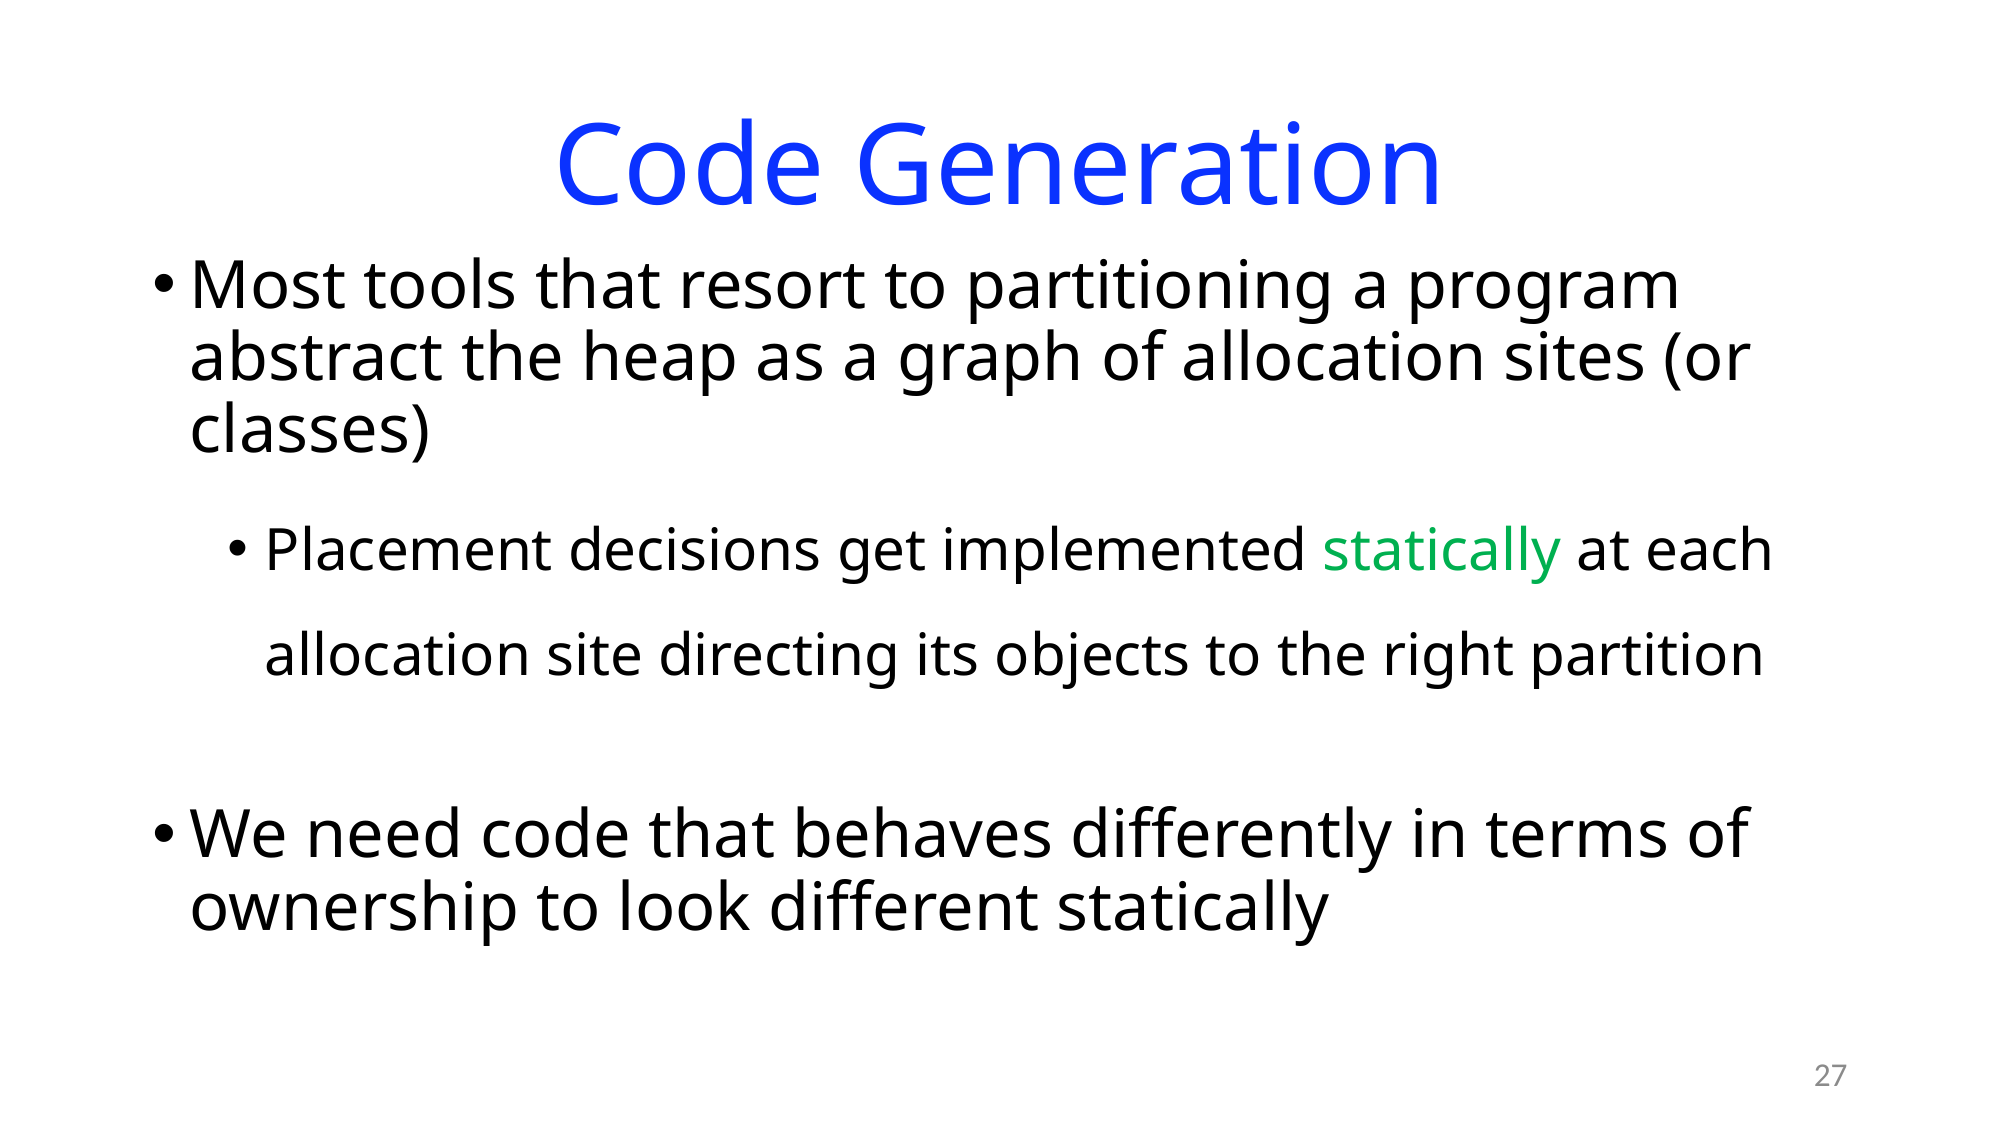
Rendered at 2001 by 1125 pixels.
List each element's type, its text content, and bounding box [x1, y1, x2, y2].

list Most tools that resort to partitioning a program abstract the heap as a graph of allocation sites (or classes) Placement decisions get implemented statically at each allocation site directing its objects to the right partition We need code that behaves differently in terms of ownership to look different statically [137, 278, 1863, 1050]
title Code Generation [137, 59, 1863, 278]
slide_number 27 [1412, 1042, 1863, 1103]
